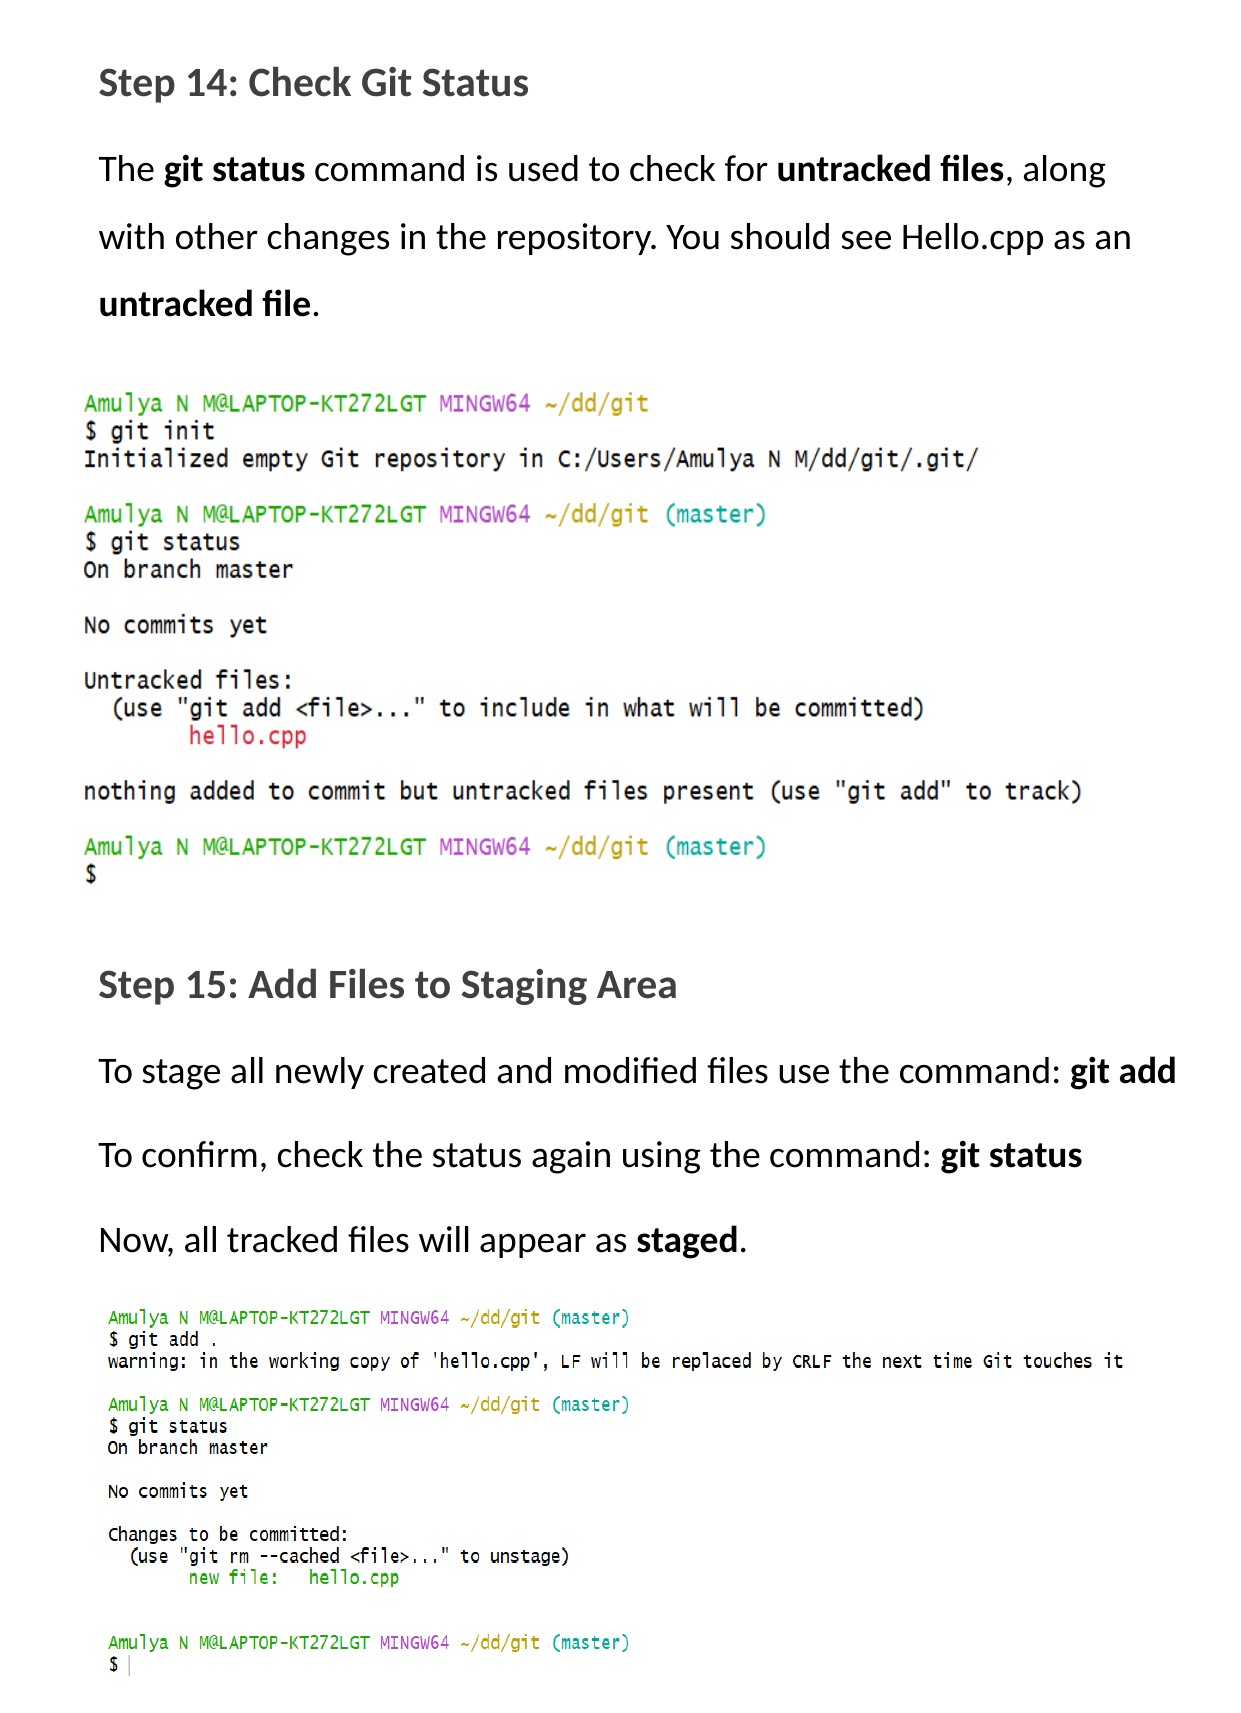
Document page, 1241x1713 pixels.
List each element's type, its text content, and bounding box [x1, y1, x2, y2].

text_box Step 14: Check Git Status The git status command is used to check for untracked files, along with other changes in the repository. You should see Hello.cpp as an untracked file. [83, 22, 1157, 332]
picture [83, 380, 1157, 887]
picture [107, 1301, 1157, 1680]
text_box Step 15: Add Files to Staging Area To stage all newly created and modified files use the command: git add To confirm, check the status again using the command: git status Now, all tracked files will appear as staged. [83, 924, 1212, 1267]
